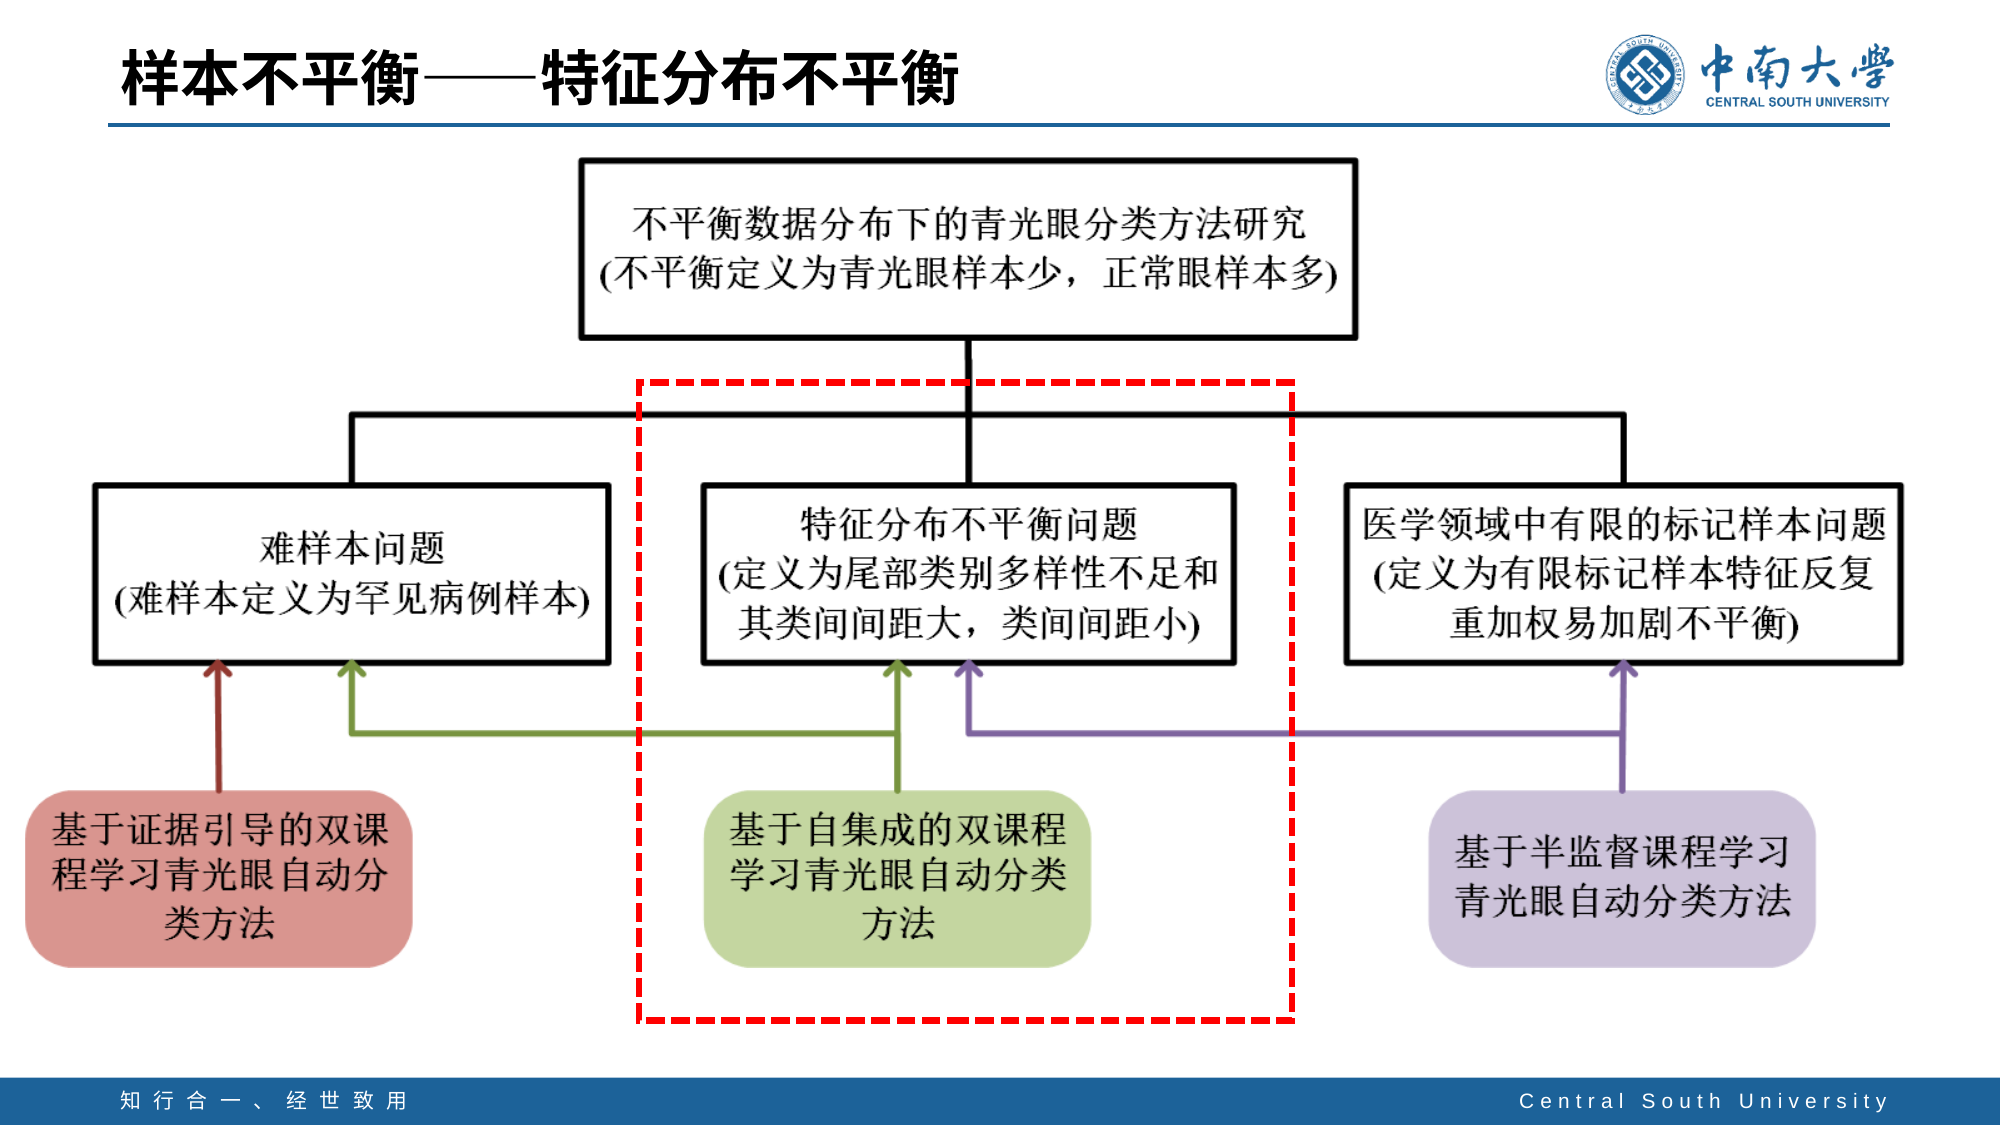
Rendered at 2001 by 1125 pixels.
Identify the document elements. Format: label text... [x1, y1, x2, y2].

text_box [0, 1077, 2000, 1125]
picture [1595, 28, 1907, 121]
picture [24, 157, 1907, 968]
text_box 样本不平衡——特征分布不平衡 [120, 0, 1013, 121]
text_box Central South University [1504, 1080, 1902, 1120]
text_box 知行合一、经世致用 [105, 1080, 423, 1120]
text_box [638, 968, 1293, 1022]
